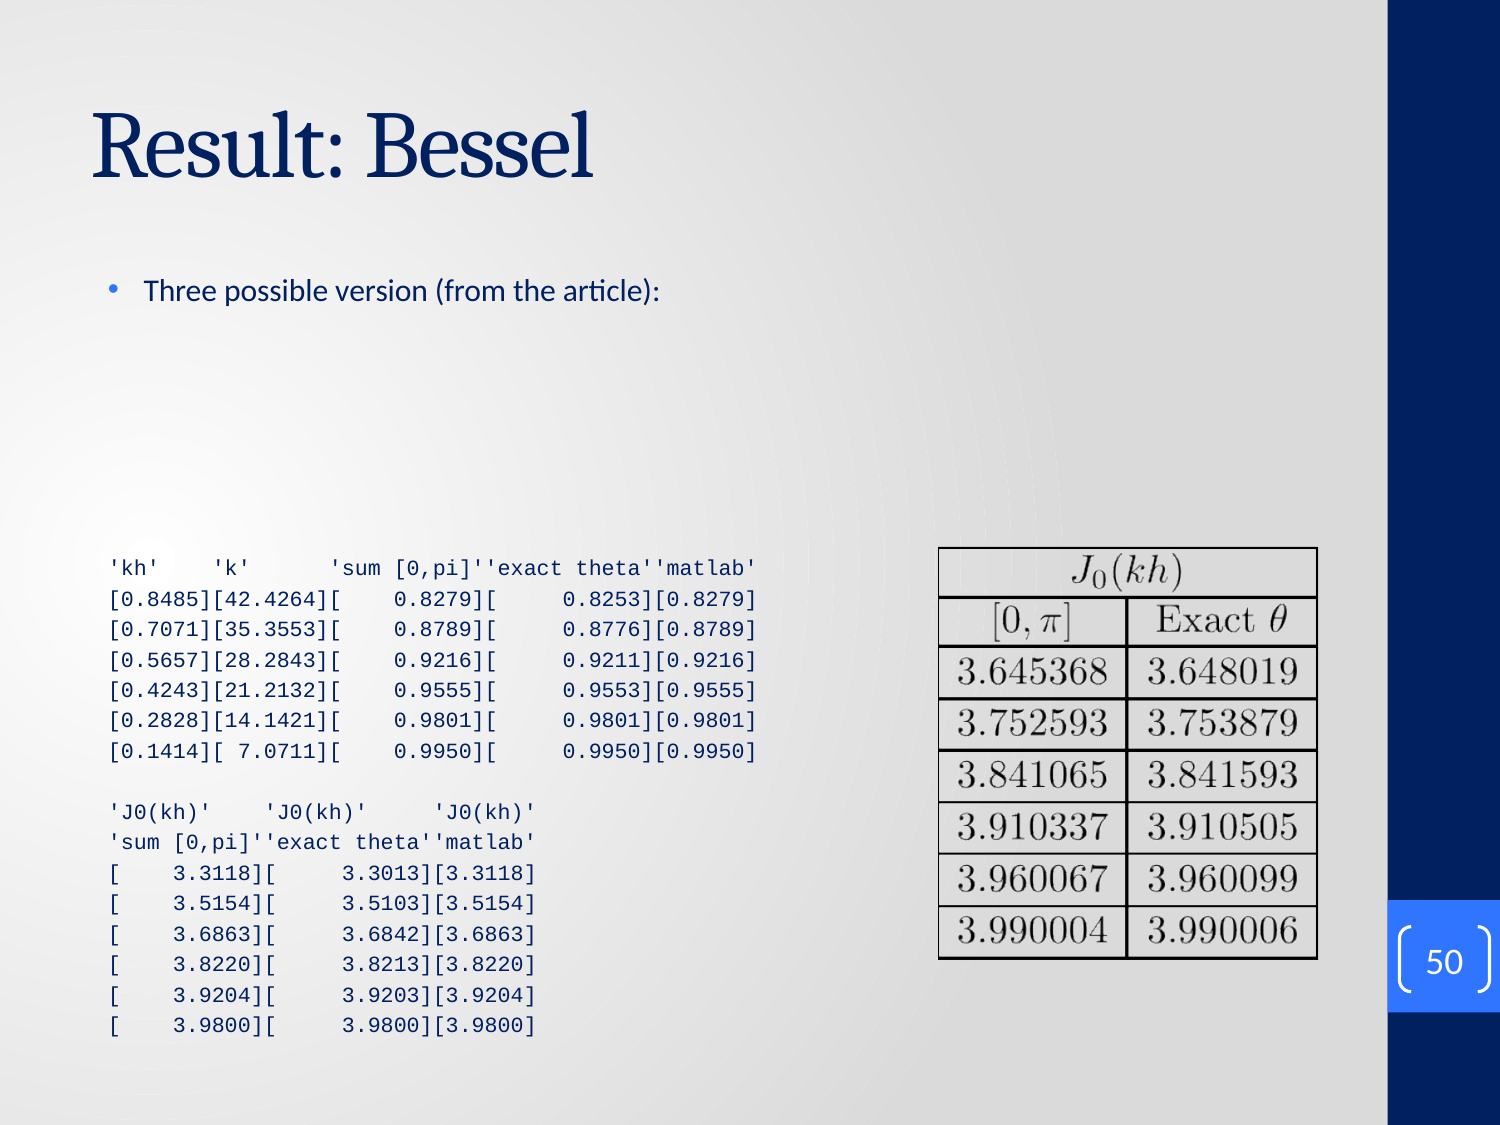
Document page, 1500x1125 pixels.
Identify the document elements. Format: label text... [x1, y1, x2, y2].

slide_number 50 [1397, 925, 1492, 994]
title Result: Bessel [75, 45, 1325, 233]
picture [938, 538, 1326, 970]
